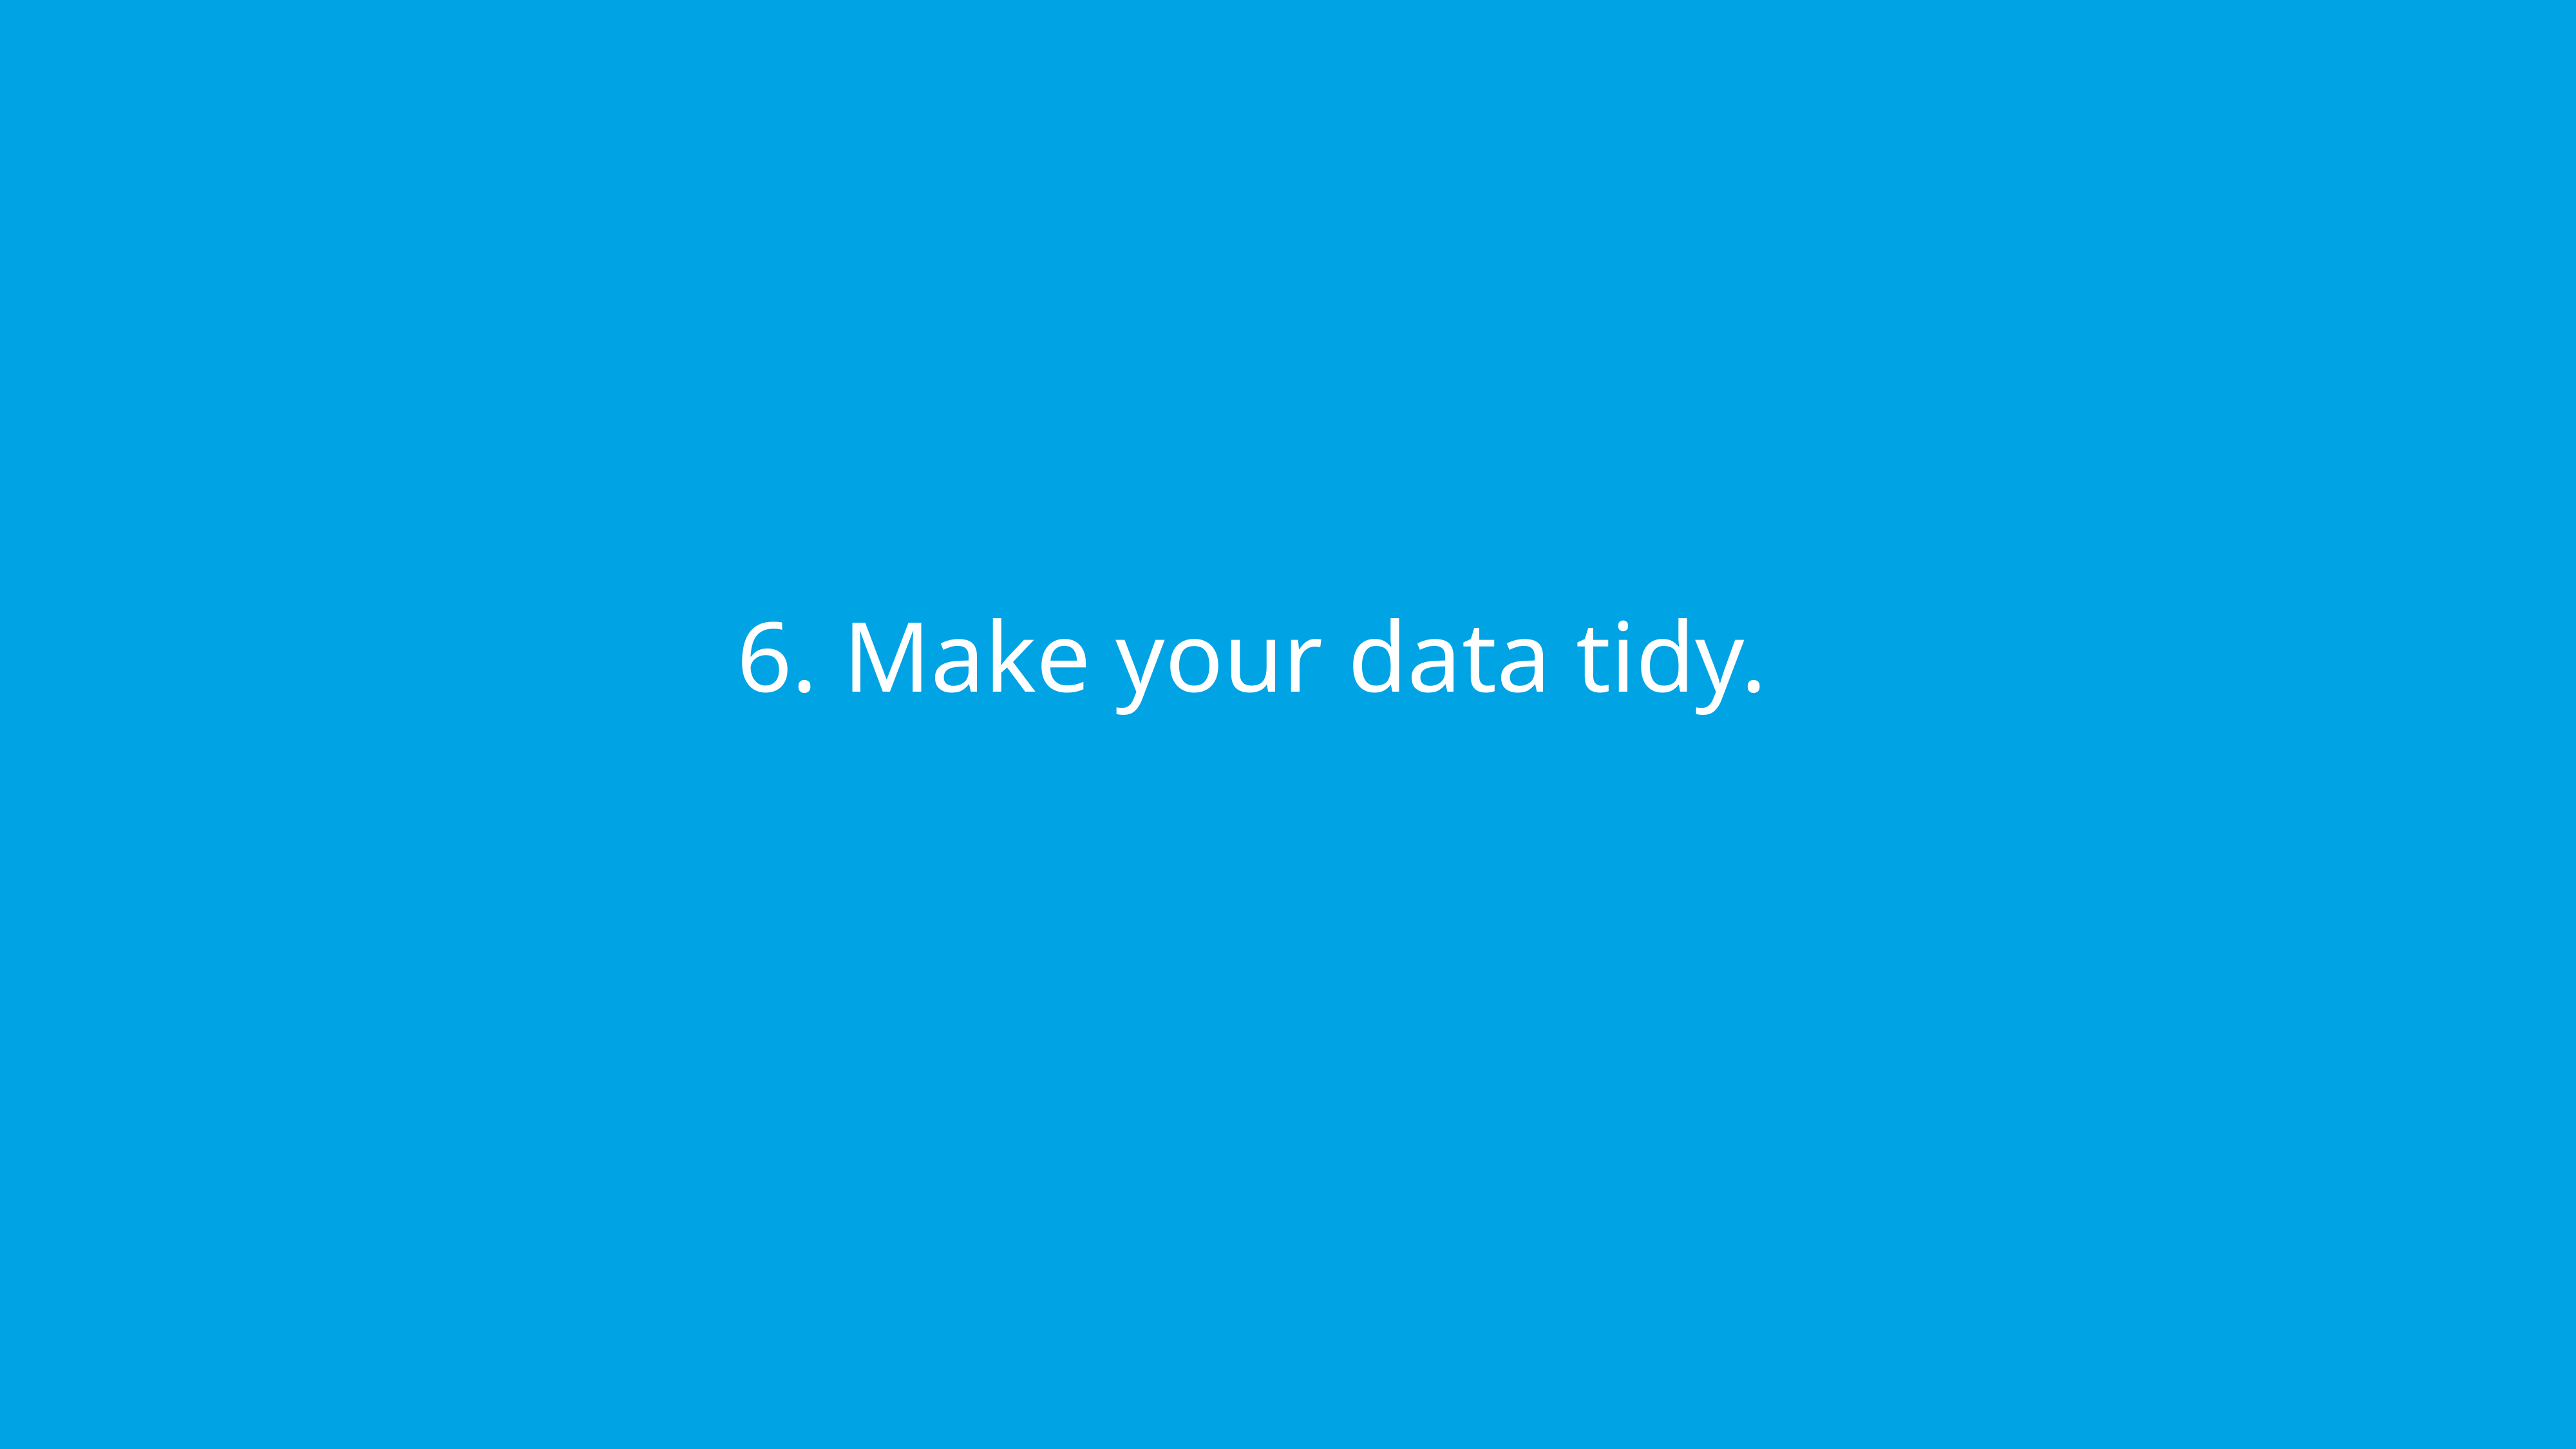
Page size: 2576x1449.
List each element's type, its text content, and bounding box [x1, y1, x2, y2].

list 6. Make your data tidy. [101, 312, 2403, 995]
